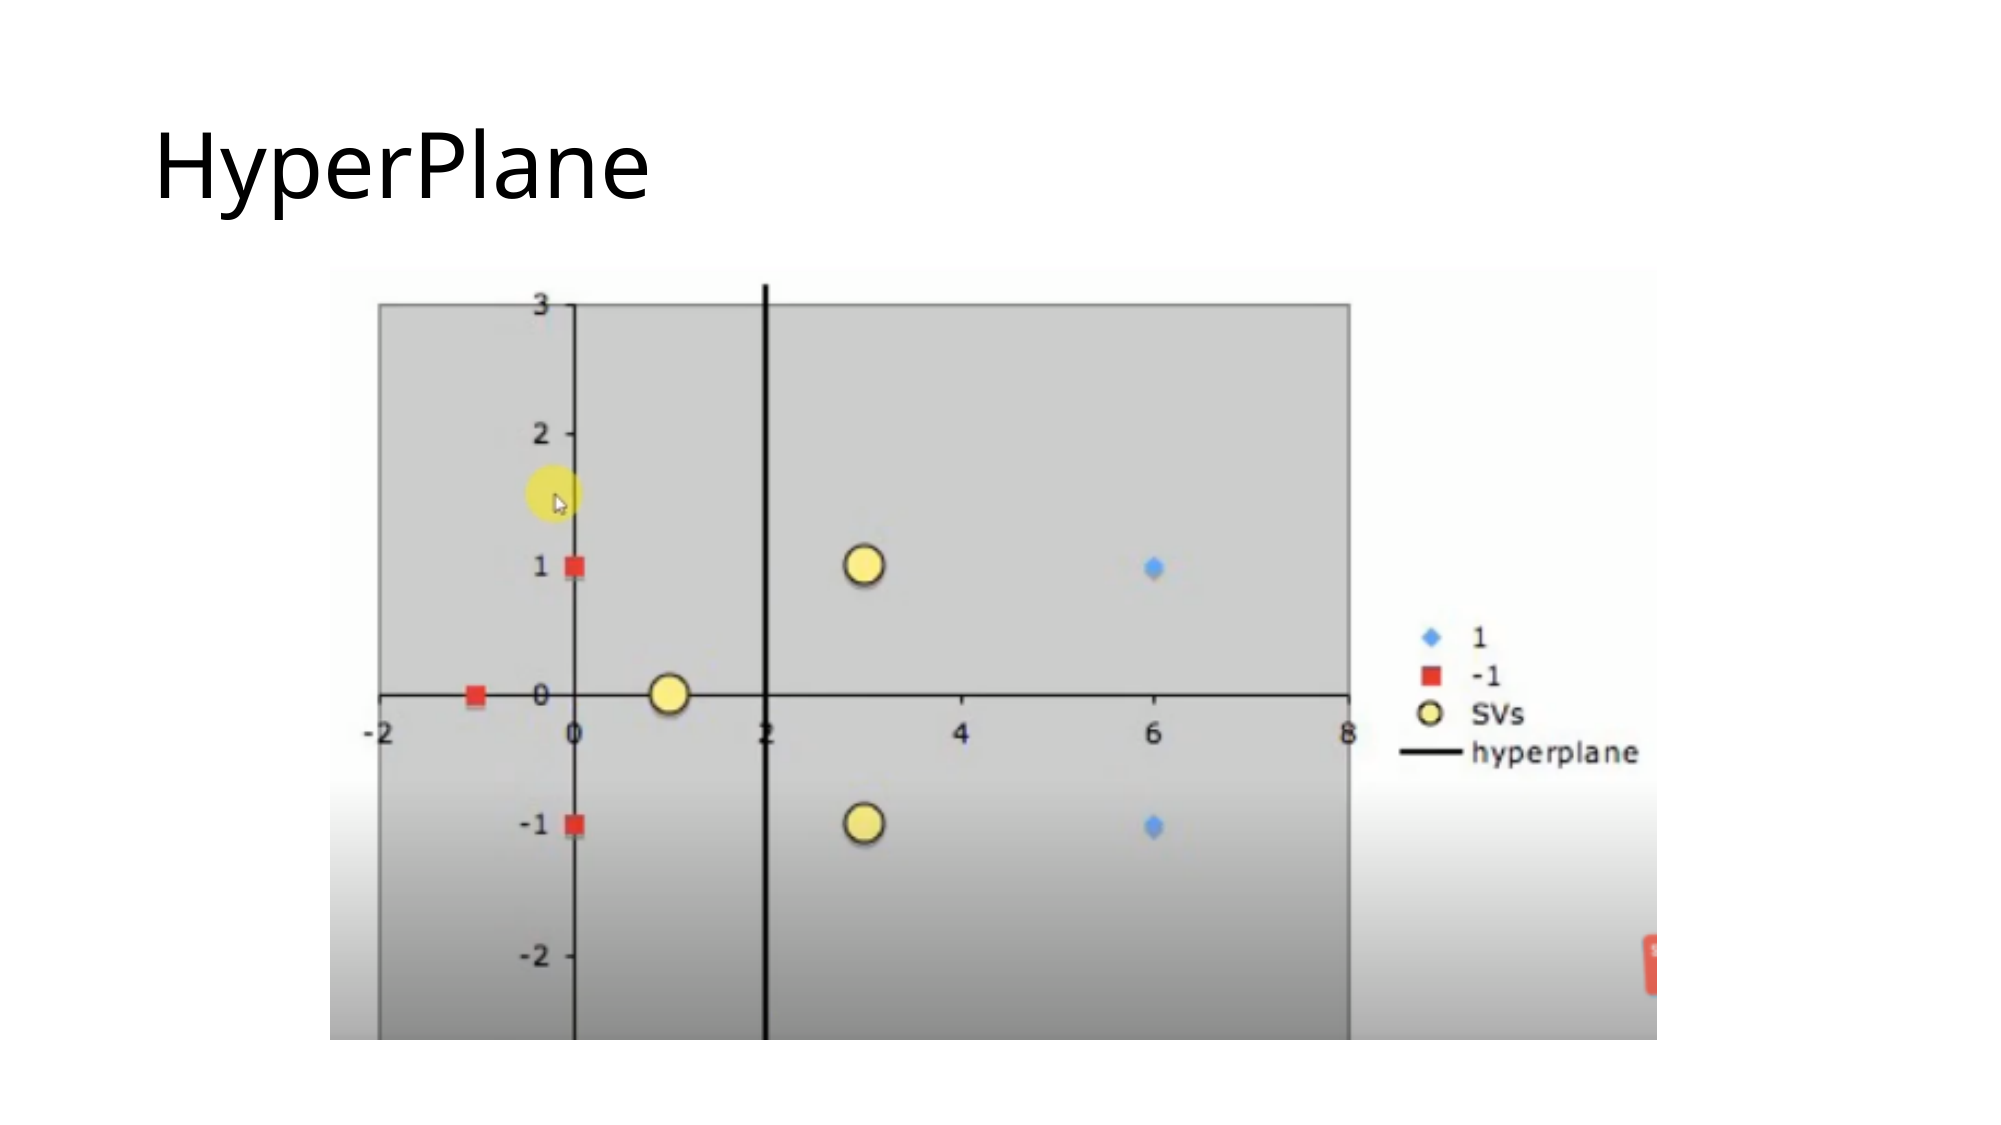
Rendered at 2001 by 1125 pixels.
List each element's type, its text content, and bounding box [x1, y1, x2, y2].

title HyperPlane [137, 59, 1863, 278]
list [330, 265, 1657, 1040]
